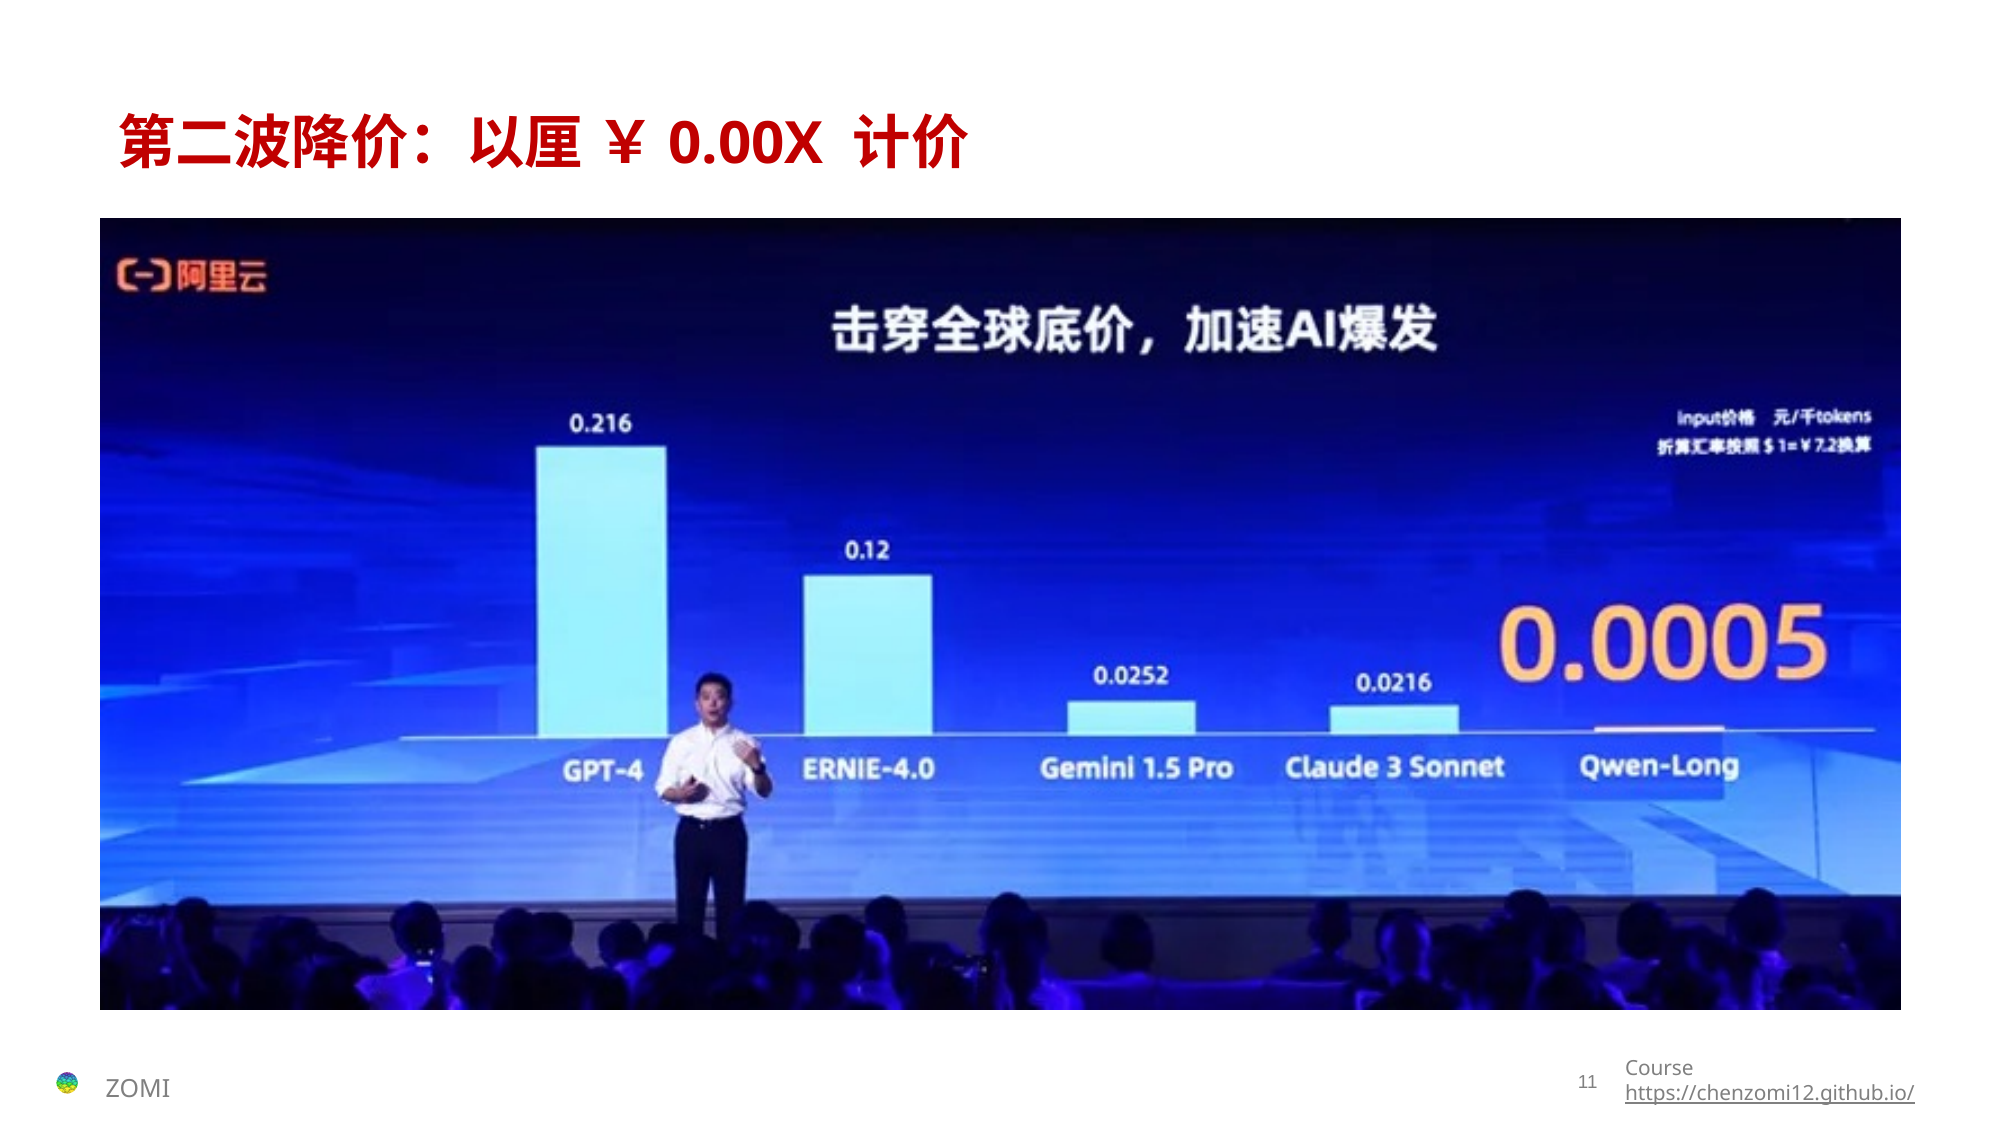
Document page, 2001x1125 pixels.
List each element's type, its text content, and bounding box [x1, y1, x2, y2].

title 第二波降价：以厘 ￥0.00X 计价 [102, 91, 1901, 189]
picture [100, 218, 1901, 1010]
picture [57, 1073, 77, 1093]
